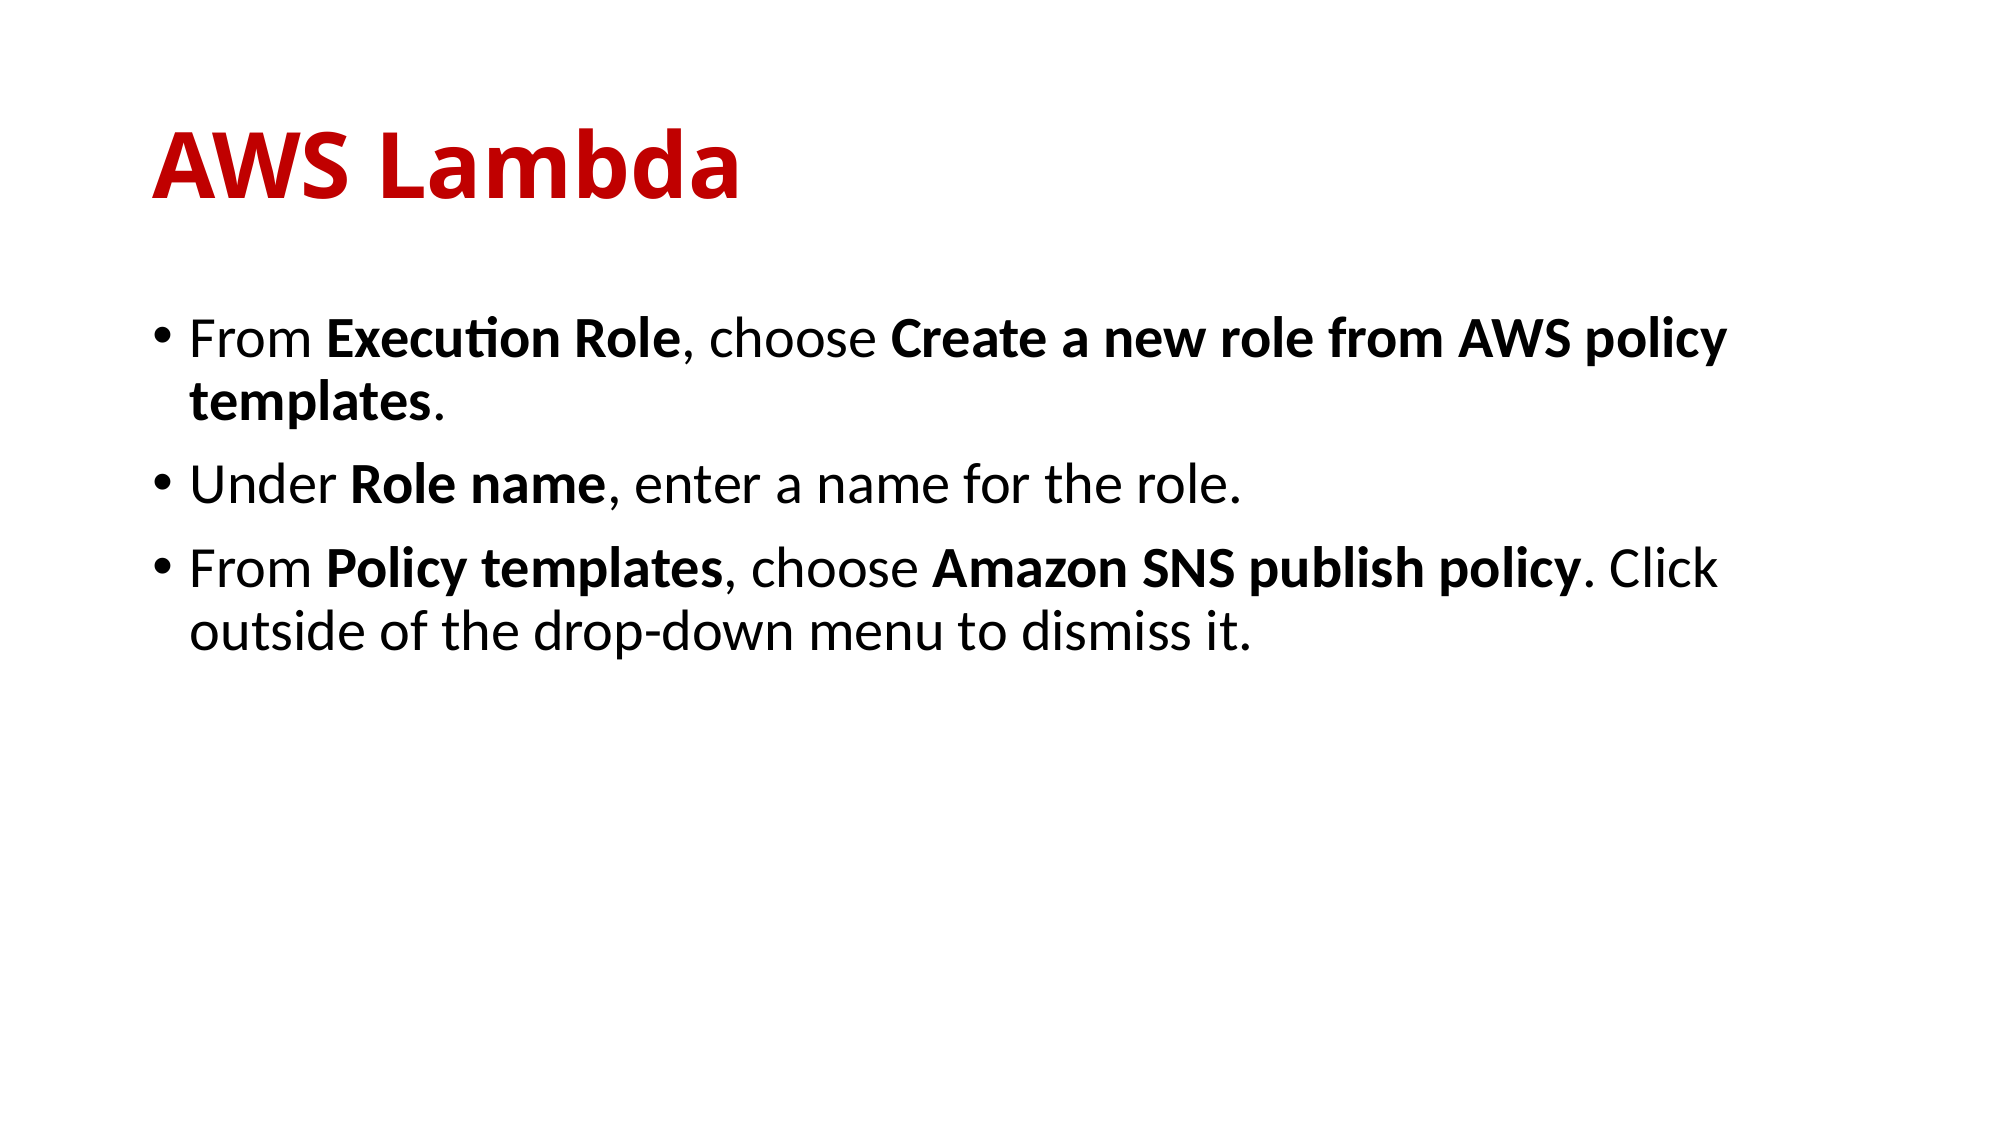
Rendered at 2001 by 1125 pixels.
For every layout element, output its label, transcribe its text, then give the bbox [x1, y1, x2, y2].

title AWS Lambda [137, 59, 1863, 278]
list From Execution Role, choose Create a new role from AWS policy templates. Under Role name, enter a name for the role. From Policy templates, choose Amazon SNS publish policy. Click outside of the drop-down menu to dismiss it. [137, 299, 1863, 1014]
